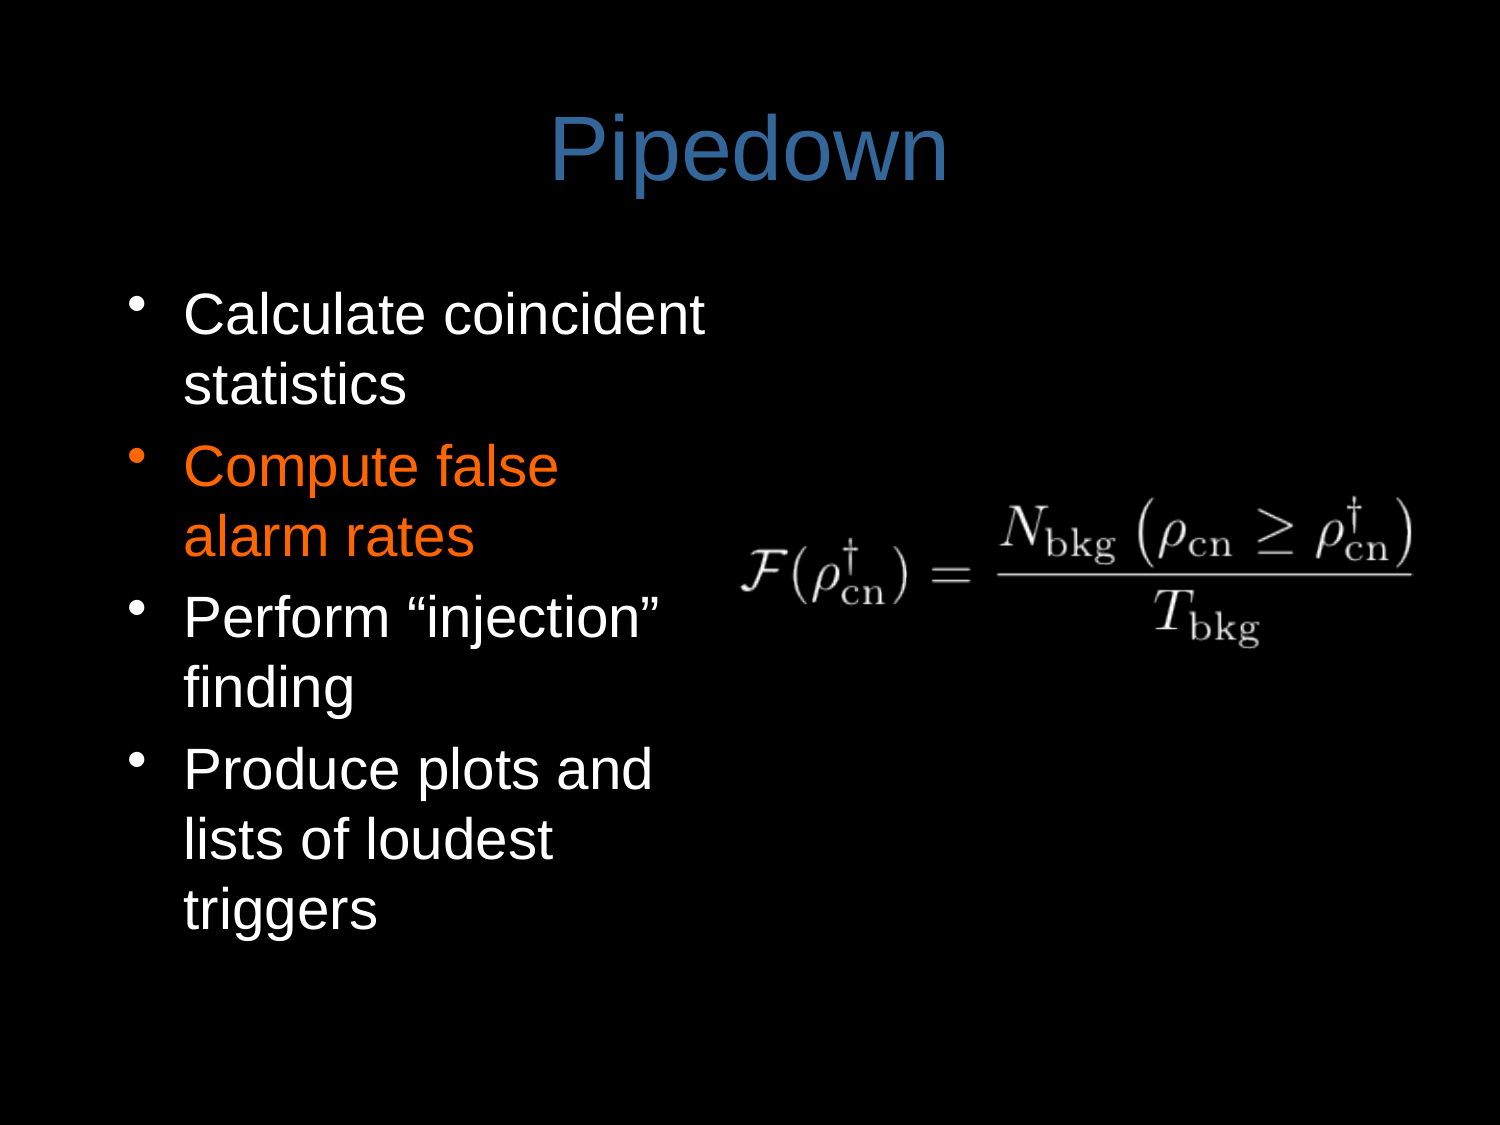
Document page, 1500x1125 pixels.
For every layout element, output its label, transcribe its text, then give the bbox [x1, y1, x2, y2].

list Calculate coincident statistics Compute false alarm rates Perform “injection” finding Produce plots and lists of loudest triggers [112, 268, 738, 944]
title Pipedown [112, 49, 1388, 238]
picture [736, 492, 1414, 651]
